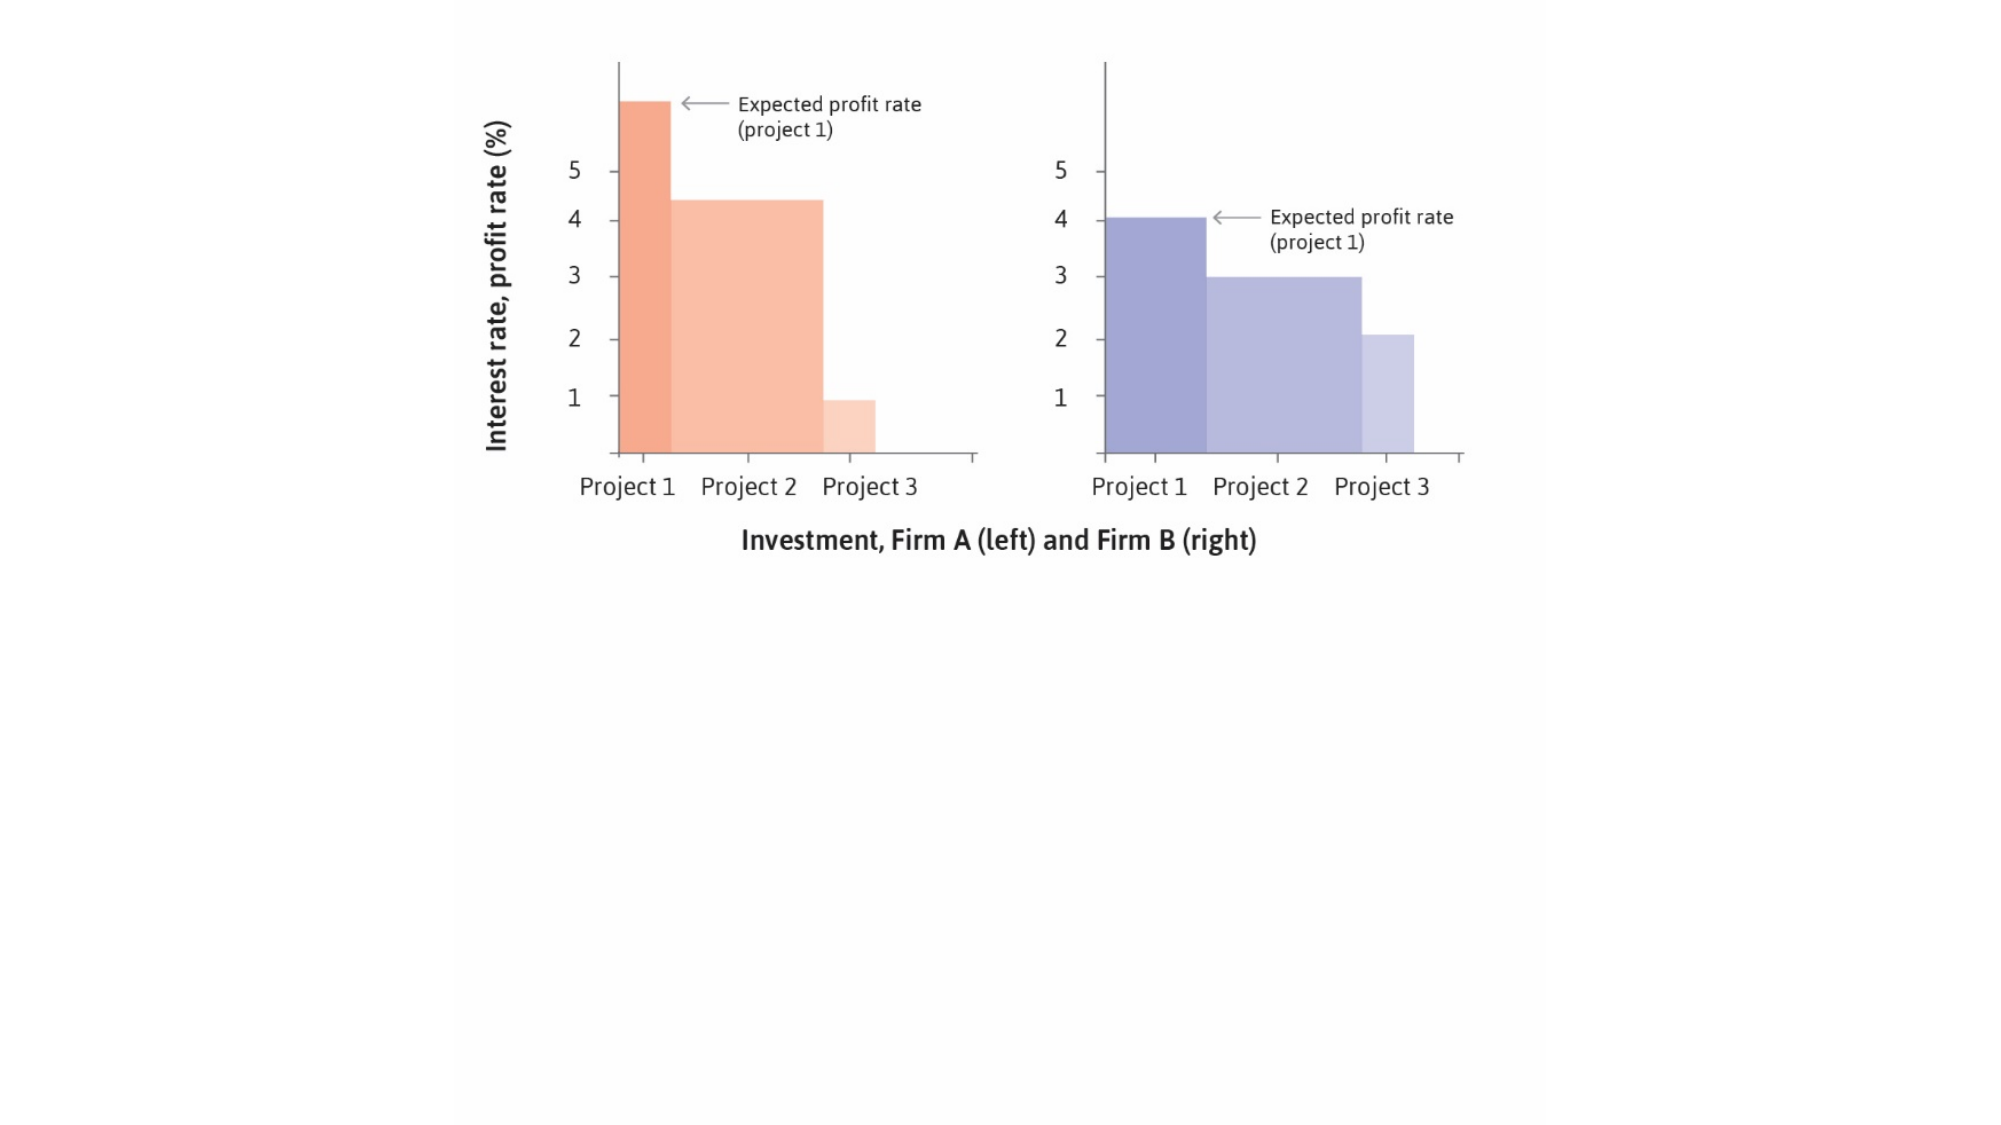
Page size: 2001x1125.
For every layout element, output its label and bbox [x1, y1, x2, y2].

picture [454, 0, 1546, 1125]
